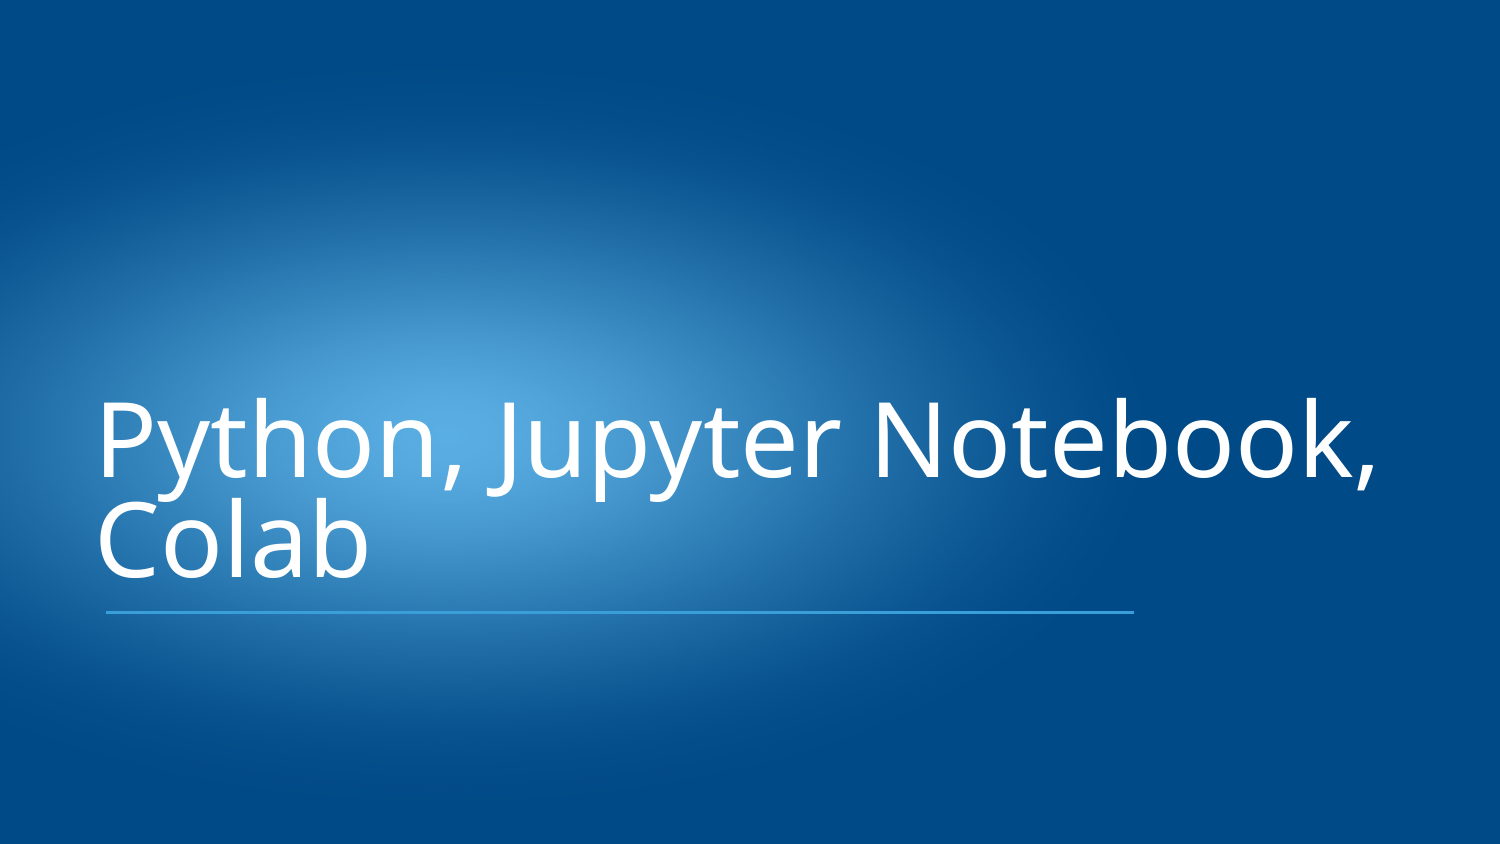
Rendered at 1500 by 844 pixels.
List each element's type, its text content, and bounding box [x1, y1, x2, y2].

picture [0, 0, 1500, 844]
title Python, Jupyter Notebook, Colab [79, 431, 1427, 613]
